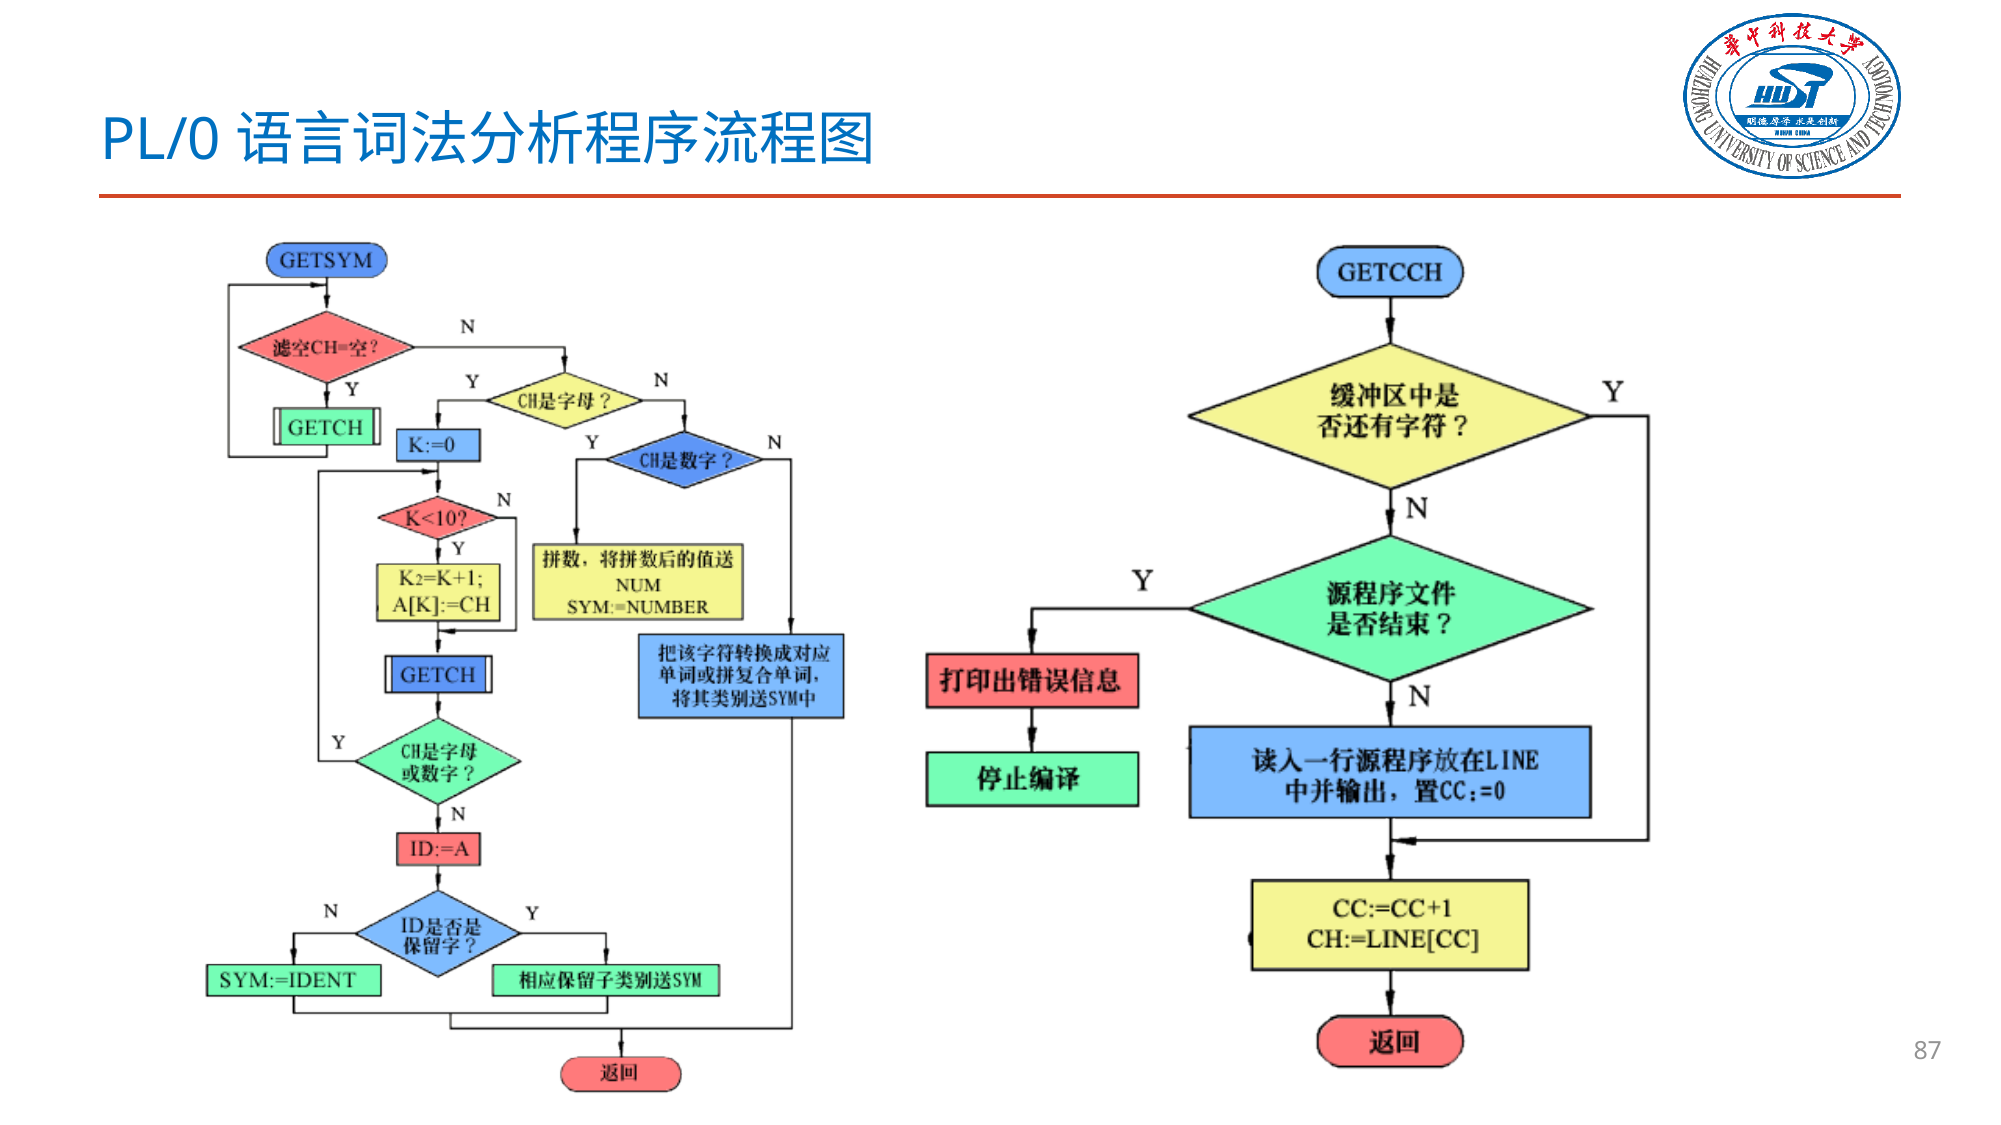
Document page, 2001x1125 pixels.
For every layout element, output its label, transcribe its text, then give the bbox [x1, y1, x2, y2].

title PL/0语言词法分析程序流程图 [85, 73, 1214, 179]
picture [911, 227, 1691, 1086]
picture [181, 227, 854, 1108]
picture [1683, 13, 1901, 179]
slide_number 87 [1373, 1036, 1957, 1097]
